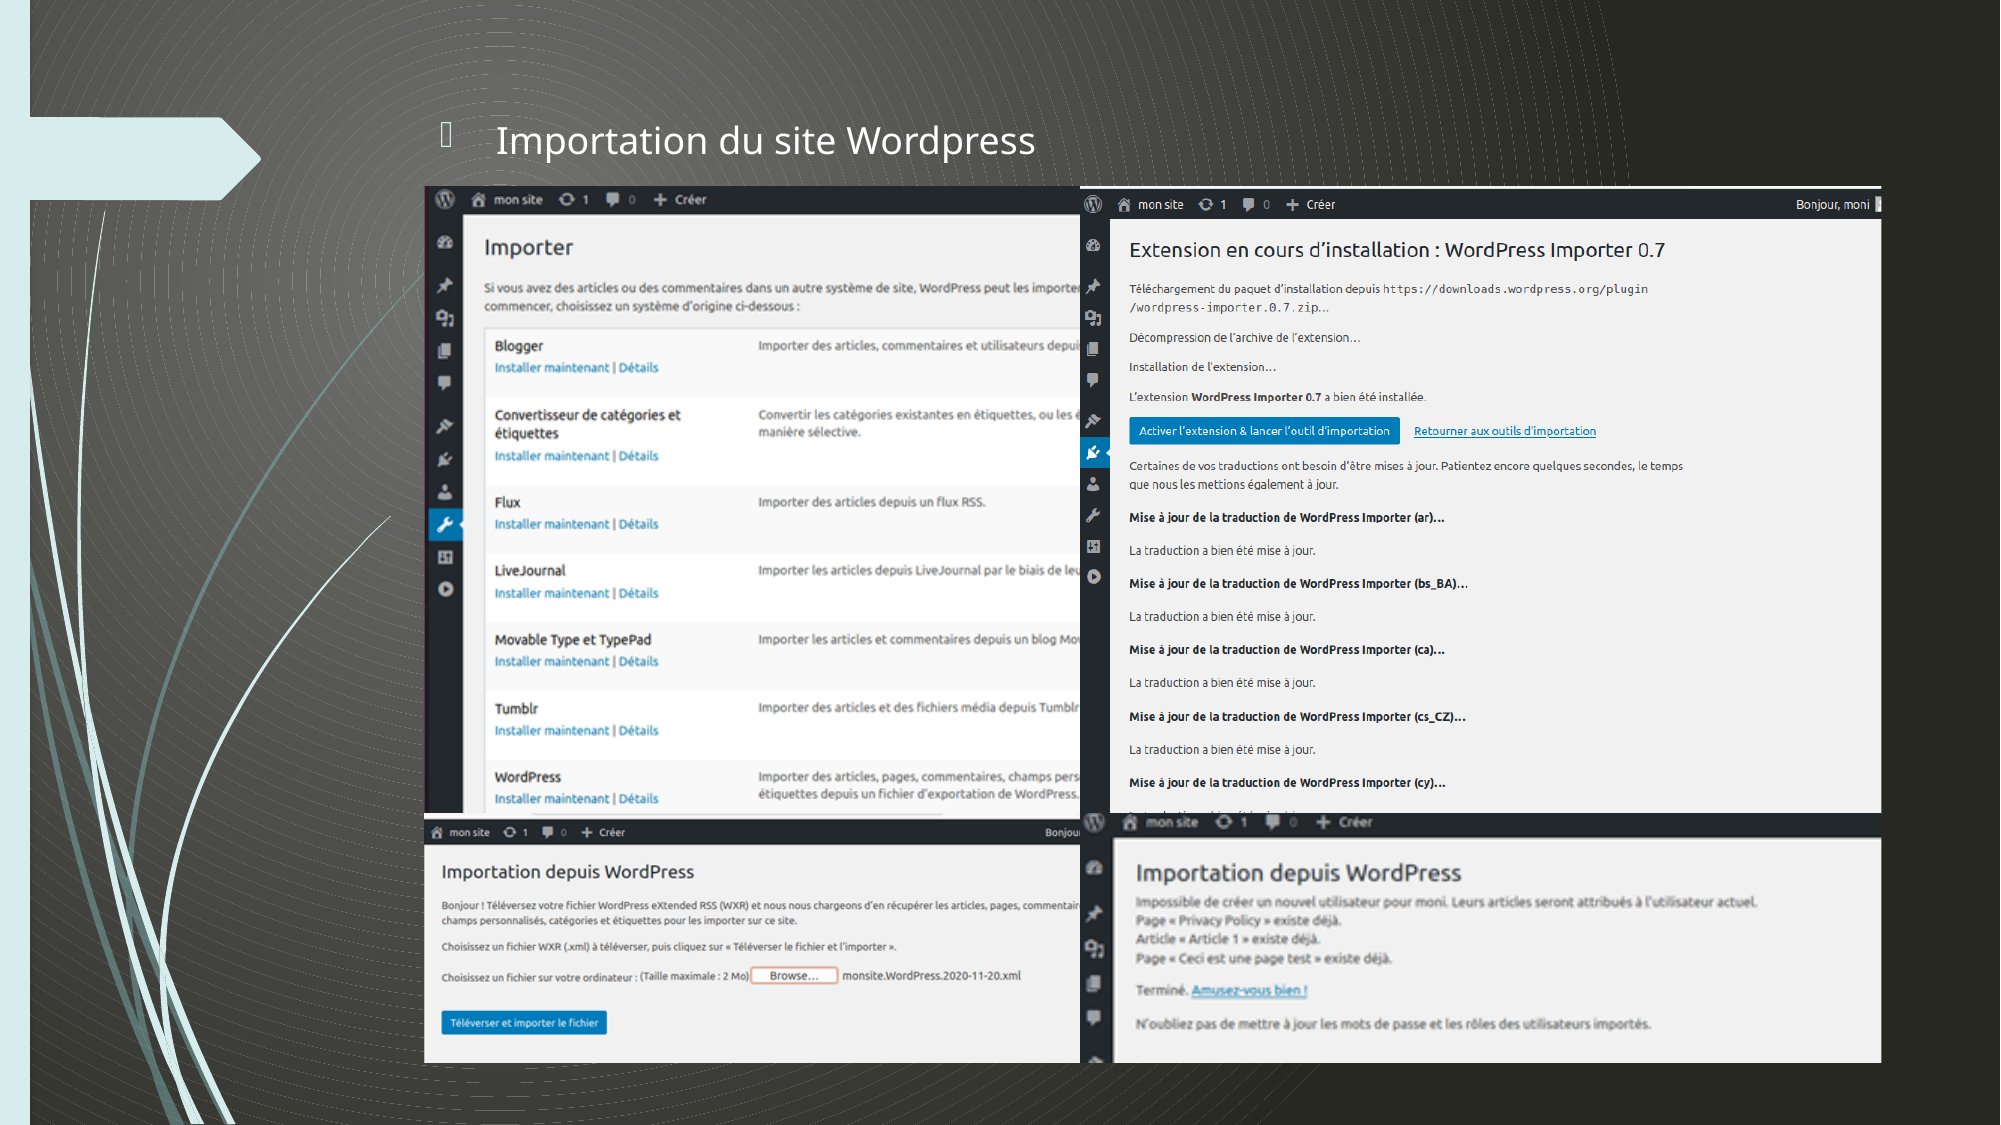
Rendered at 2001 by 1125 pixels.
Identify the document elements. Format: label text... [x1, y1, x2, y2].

picture [424, 185, 1882, 1063]
list Importation du site Wordpress [424, 109, 1888, 970]
